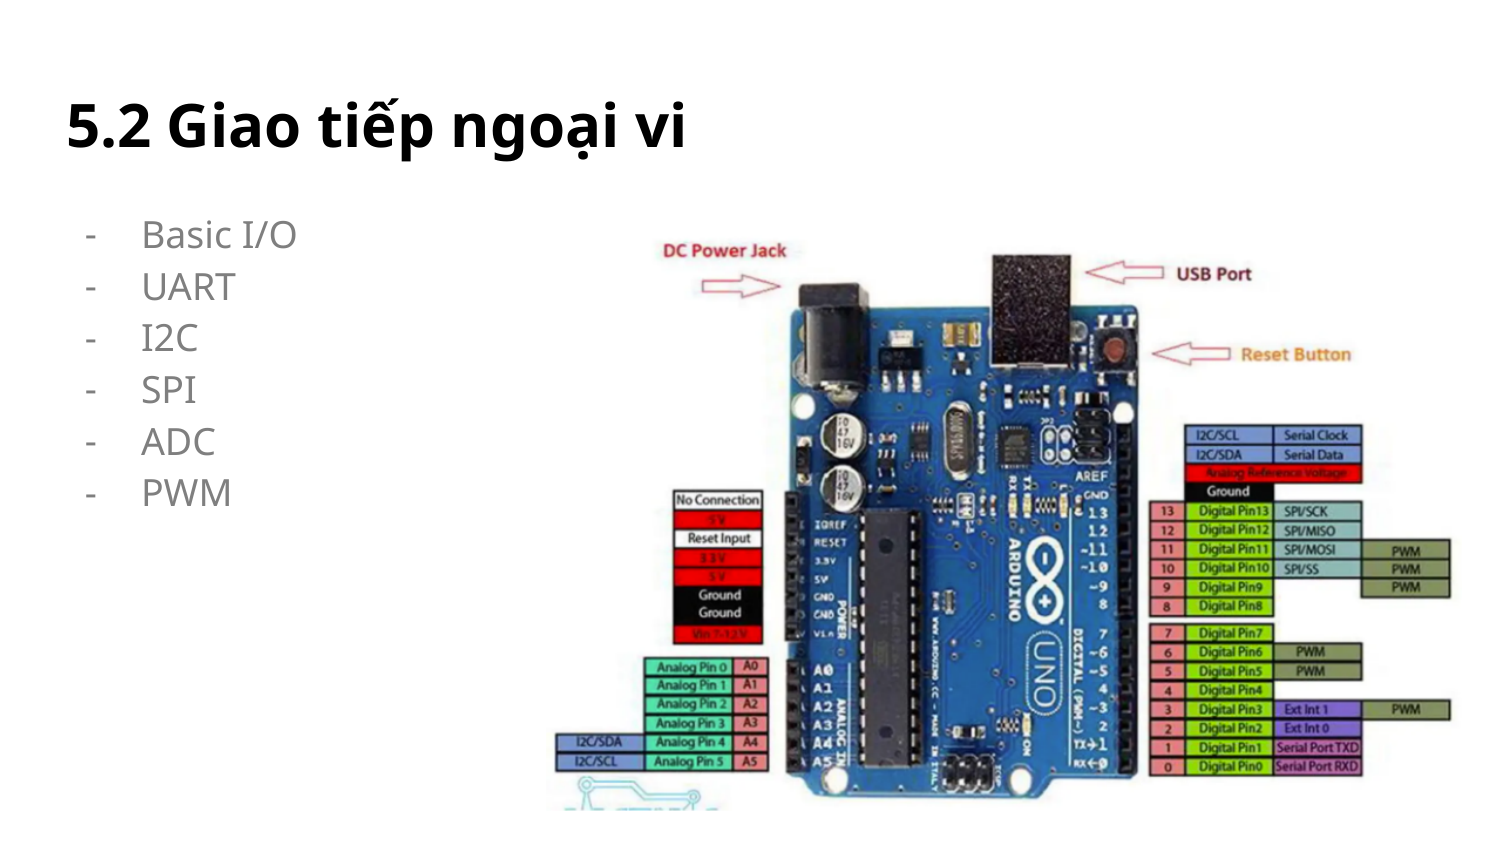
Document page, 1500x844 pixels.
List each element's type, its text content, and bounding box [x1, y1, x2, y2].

picture [546, 235, 1462, 811]
title 5.2 Giao tiếp ngoại vi [51, 72, 1449, 176]
list Basic I/O UART I2C SPI ADC PWM [51, 189, 1449, 750]
